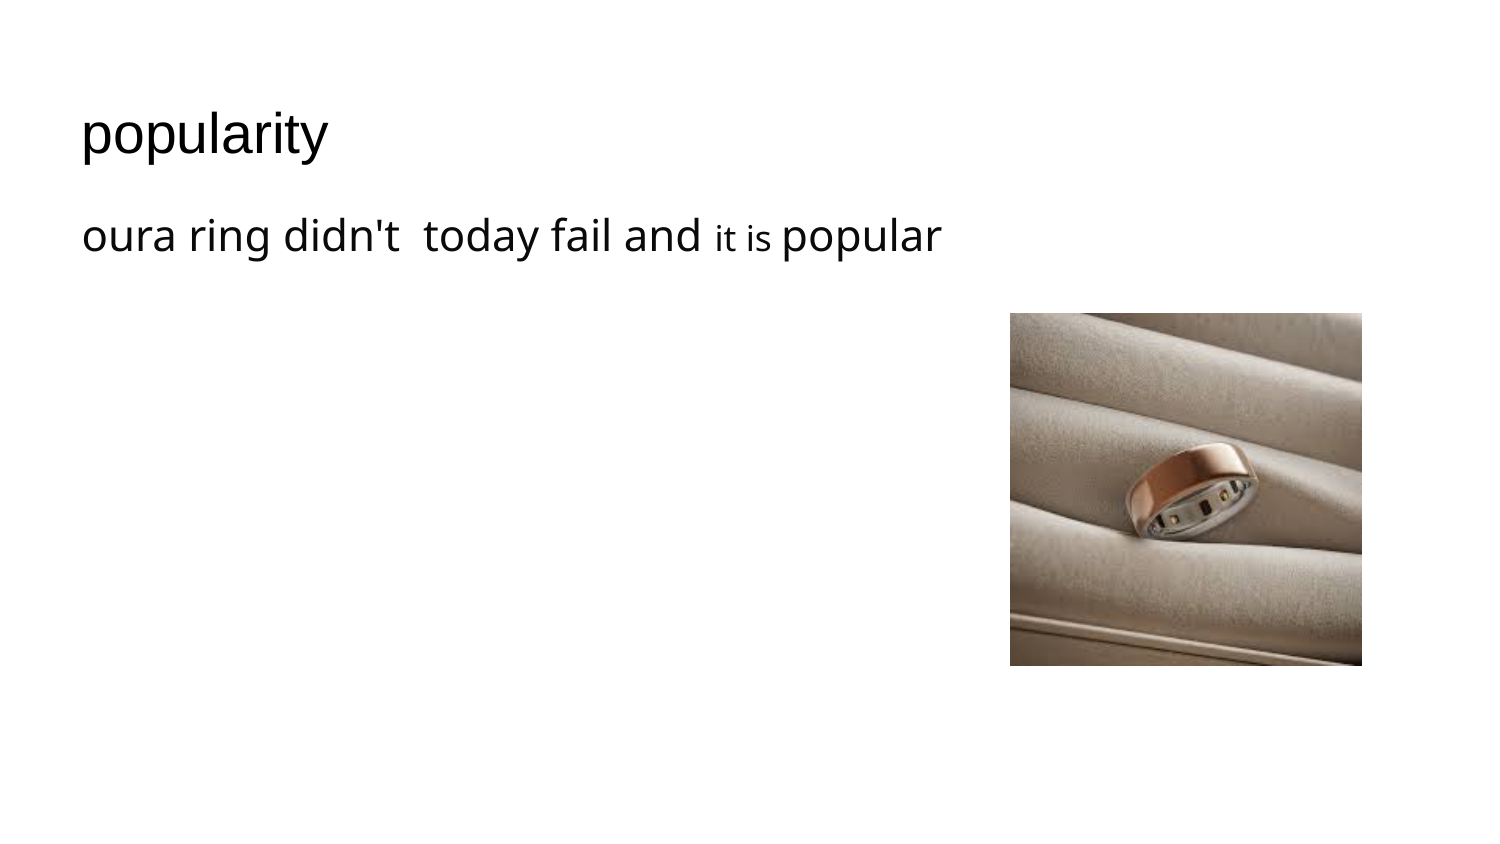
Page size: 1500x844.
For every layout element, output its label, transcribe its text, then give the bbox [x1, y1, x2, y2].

title popularity [66, 86, 1465, 180]
picture [1010, 313, 1363, 666]
list oura ring didn't today fail and it is popular [66, 180, 1465, 741]
